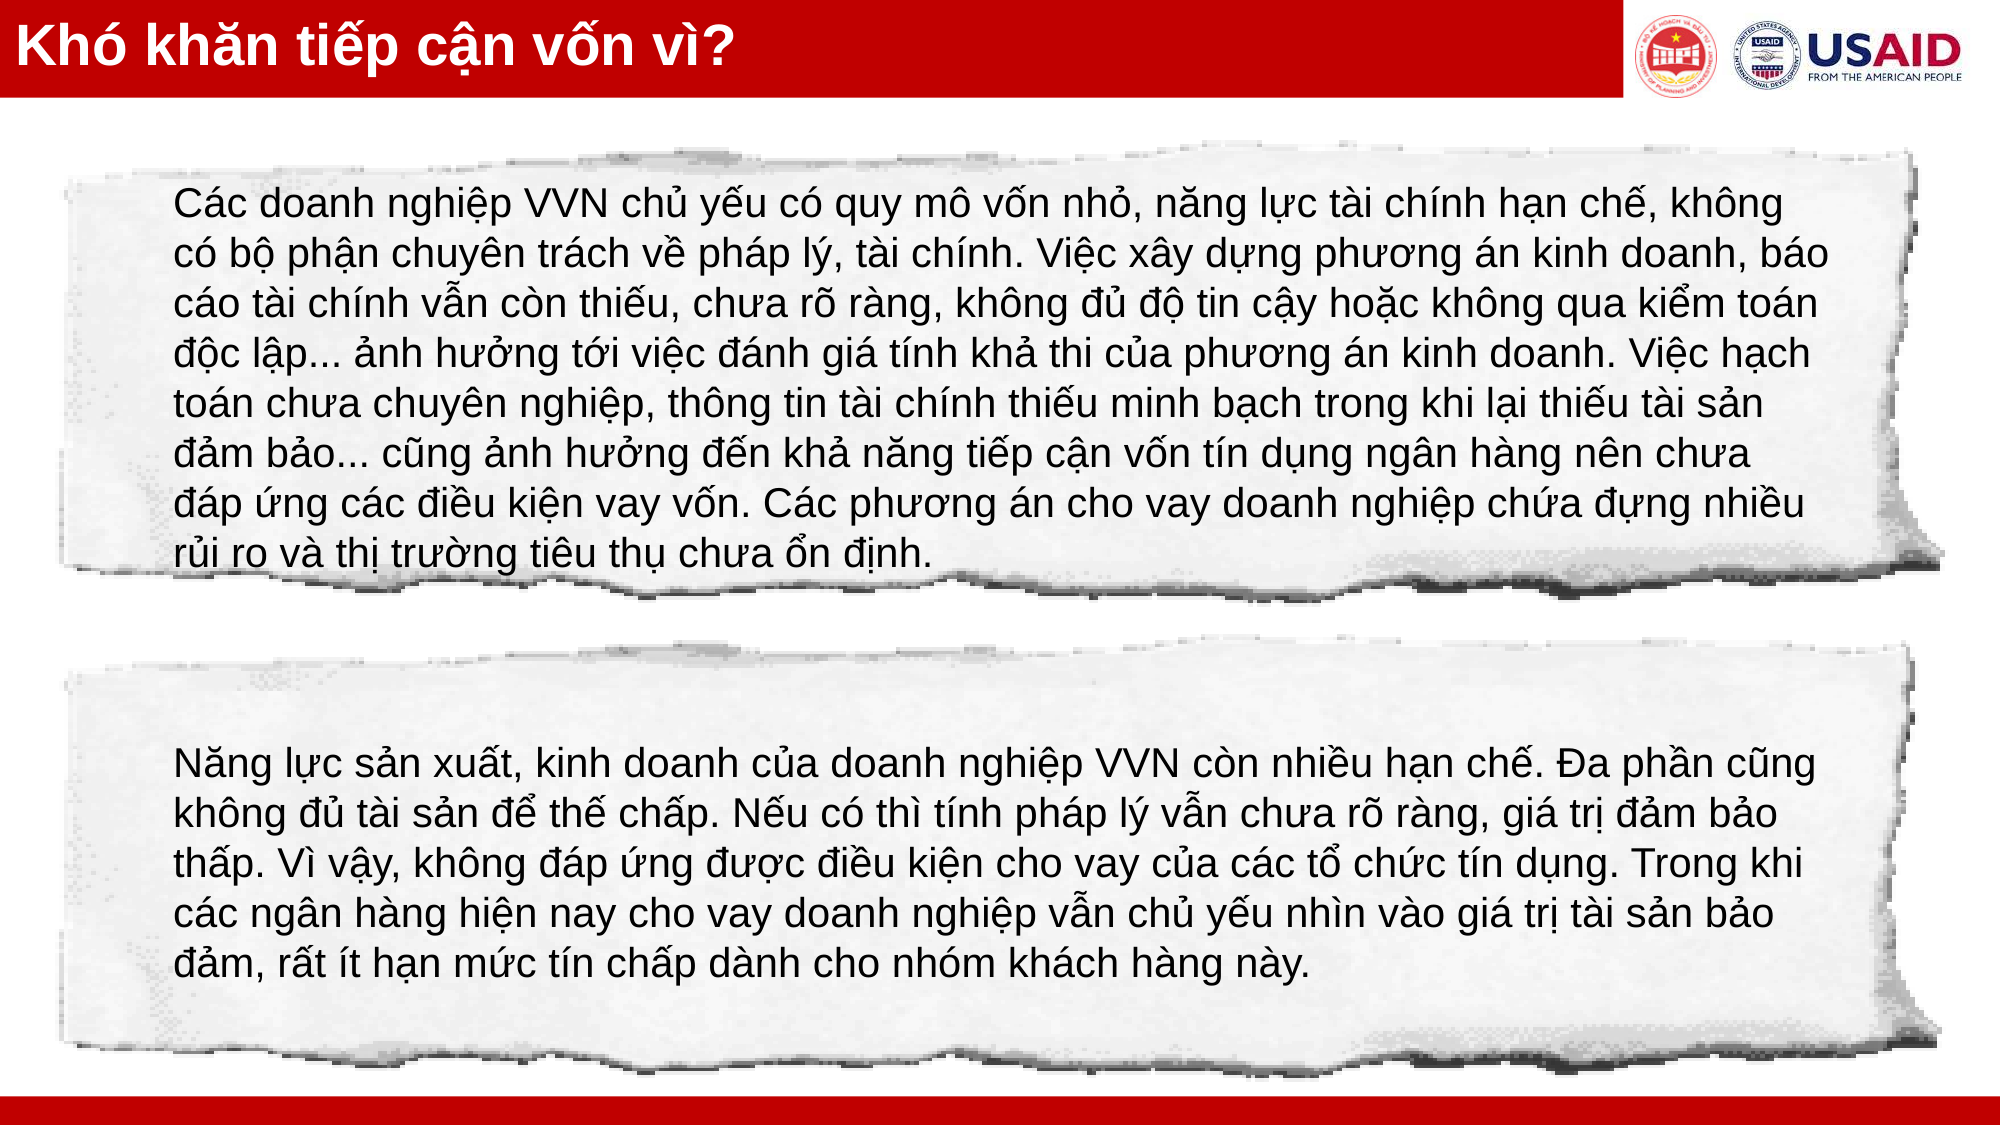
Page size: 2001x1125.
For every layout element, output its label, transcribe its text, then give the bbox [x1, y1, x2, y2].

title Khó khăn tiếp cận vốn vì? [0, 0, 1610, 94]
picture [1635, 0, 2001, 114]
picture [0, 130, 2000, 1099]
